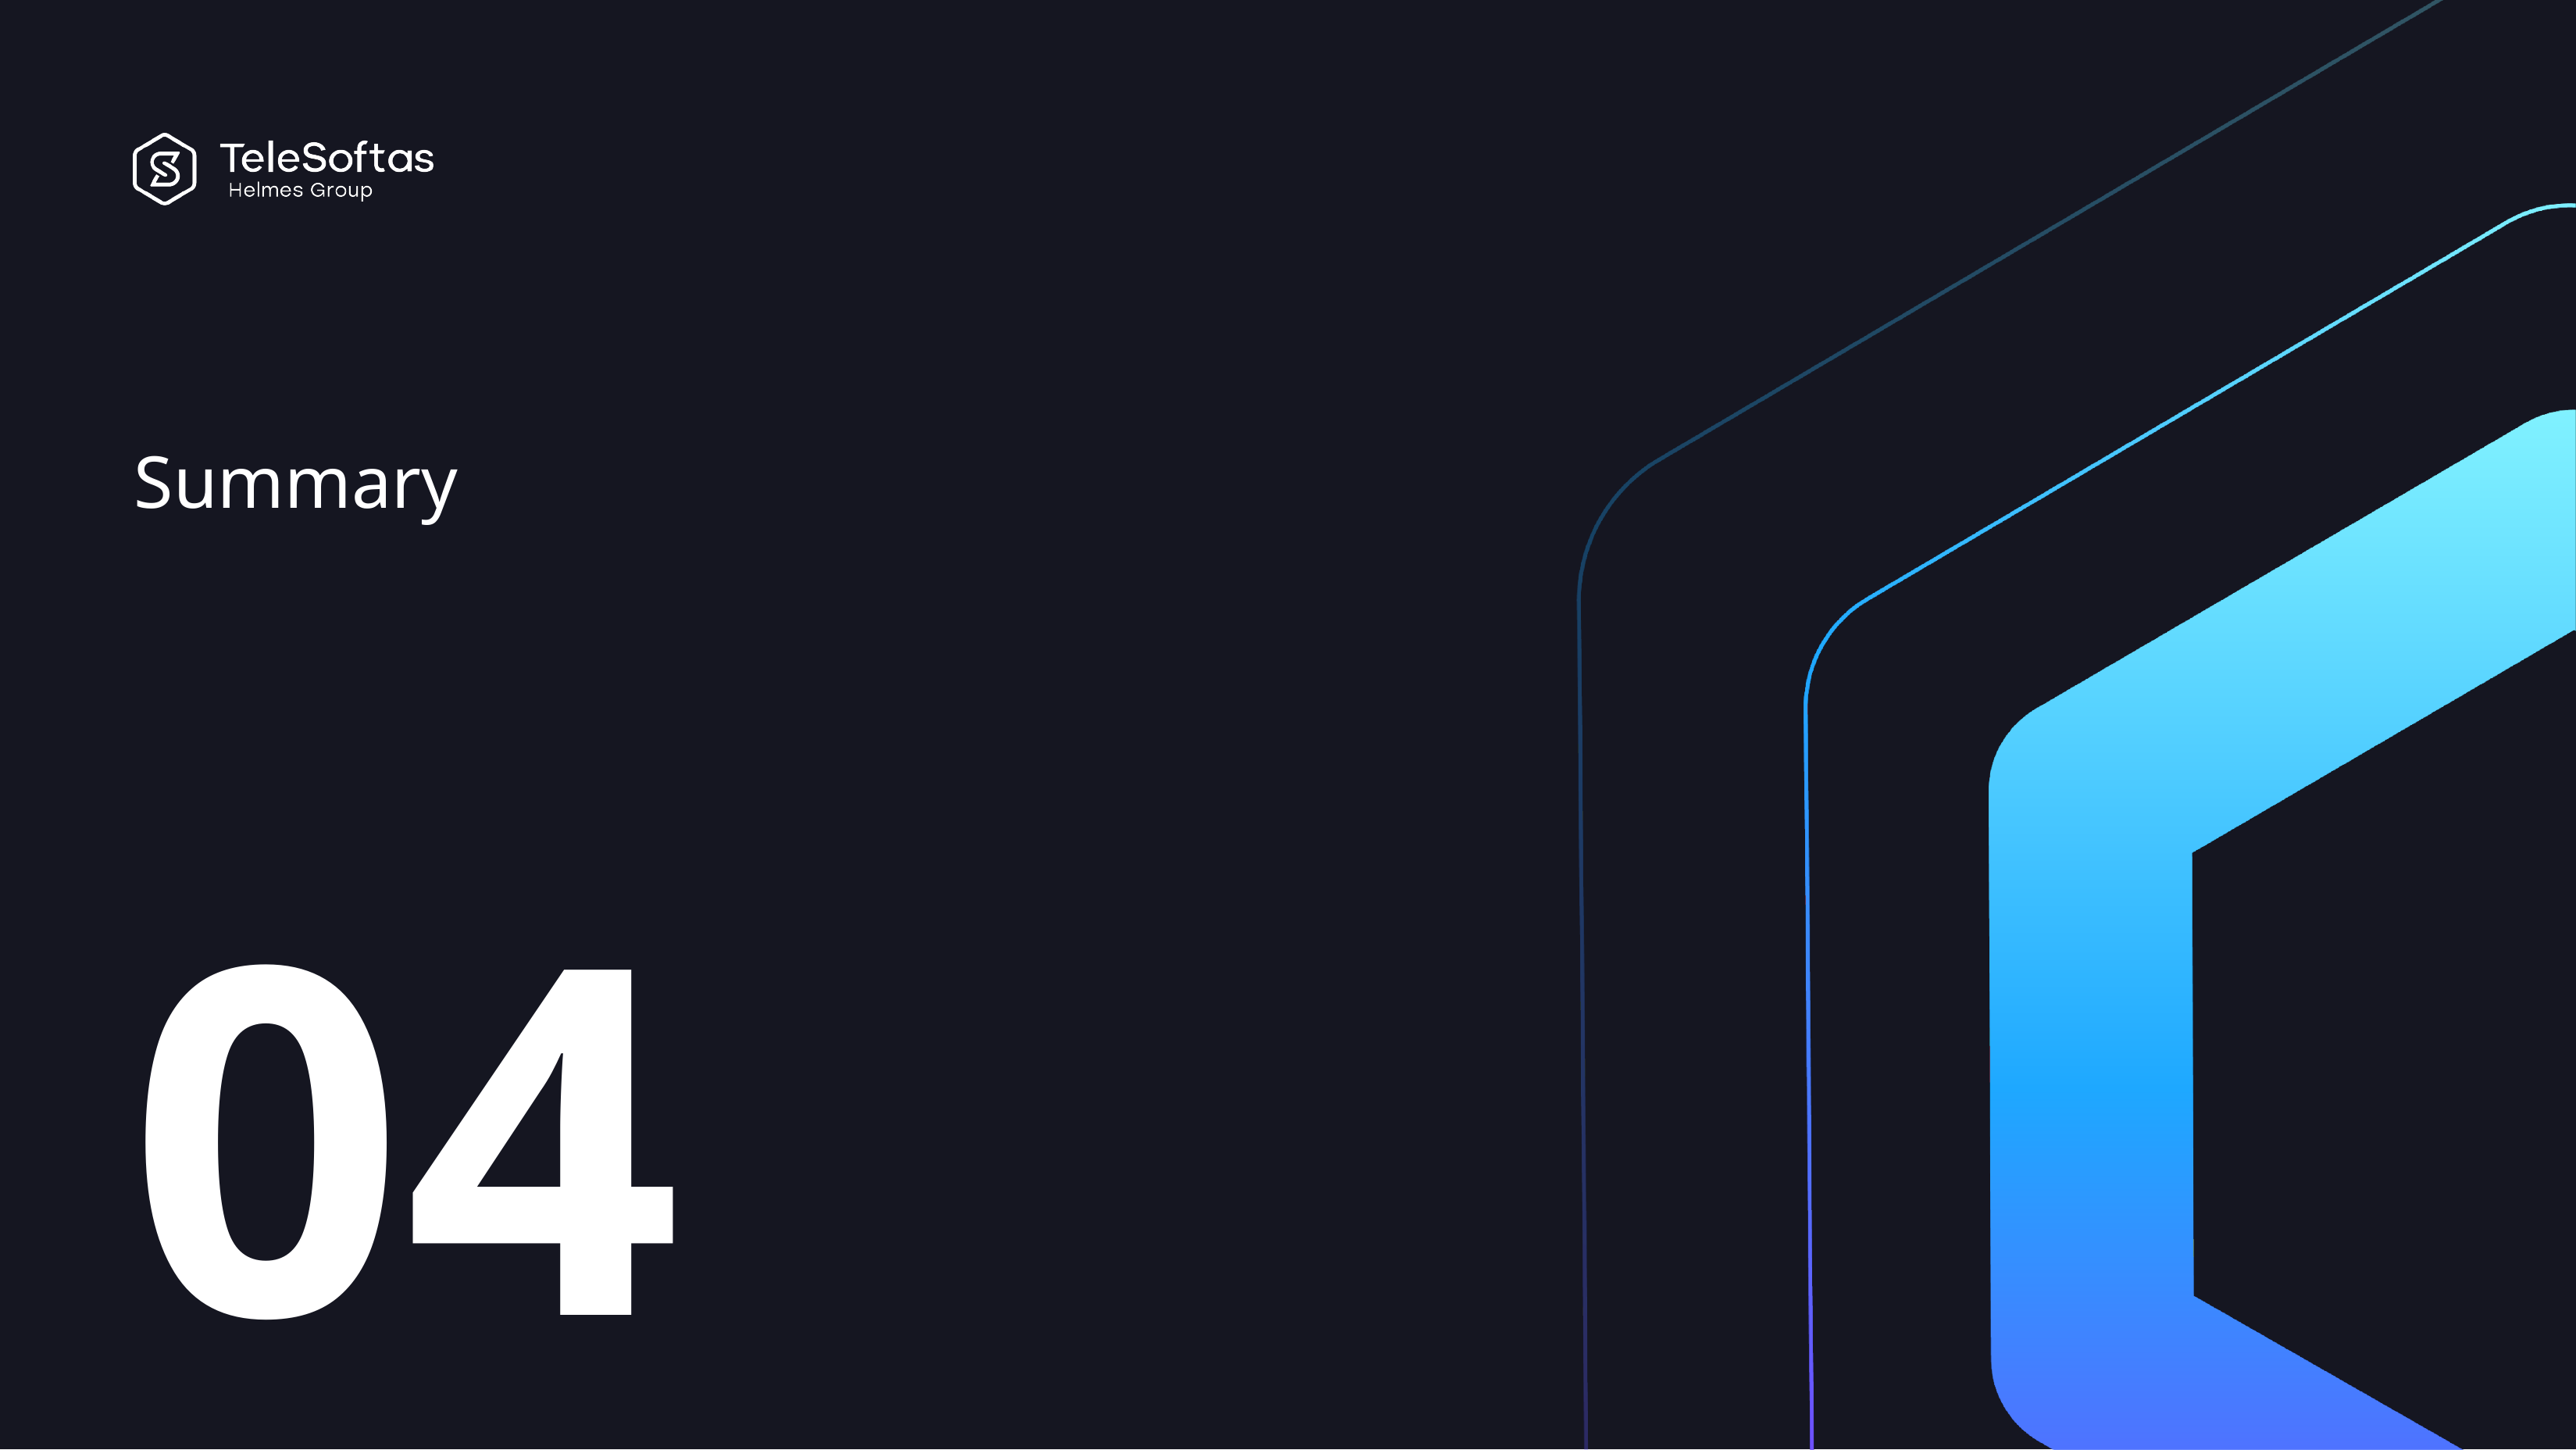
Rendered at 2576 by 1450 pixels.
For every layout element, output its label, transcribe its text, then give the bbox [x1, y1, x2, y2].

picture [1502, 0, 2576, 1450]
picture [133, 133, 434, 205]
text_box 04 [127, 829, 794, 1414]
title Summary [132, 434, 541, 662]
